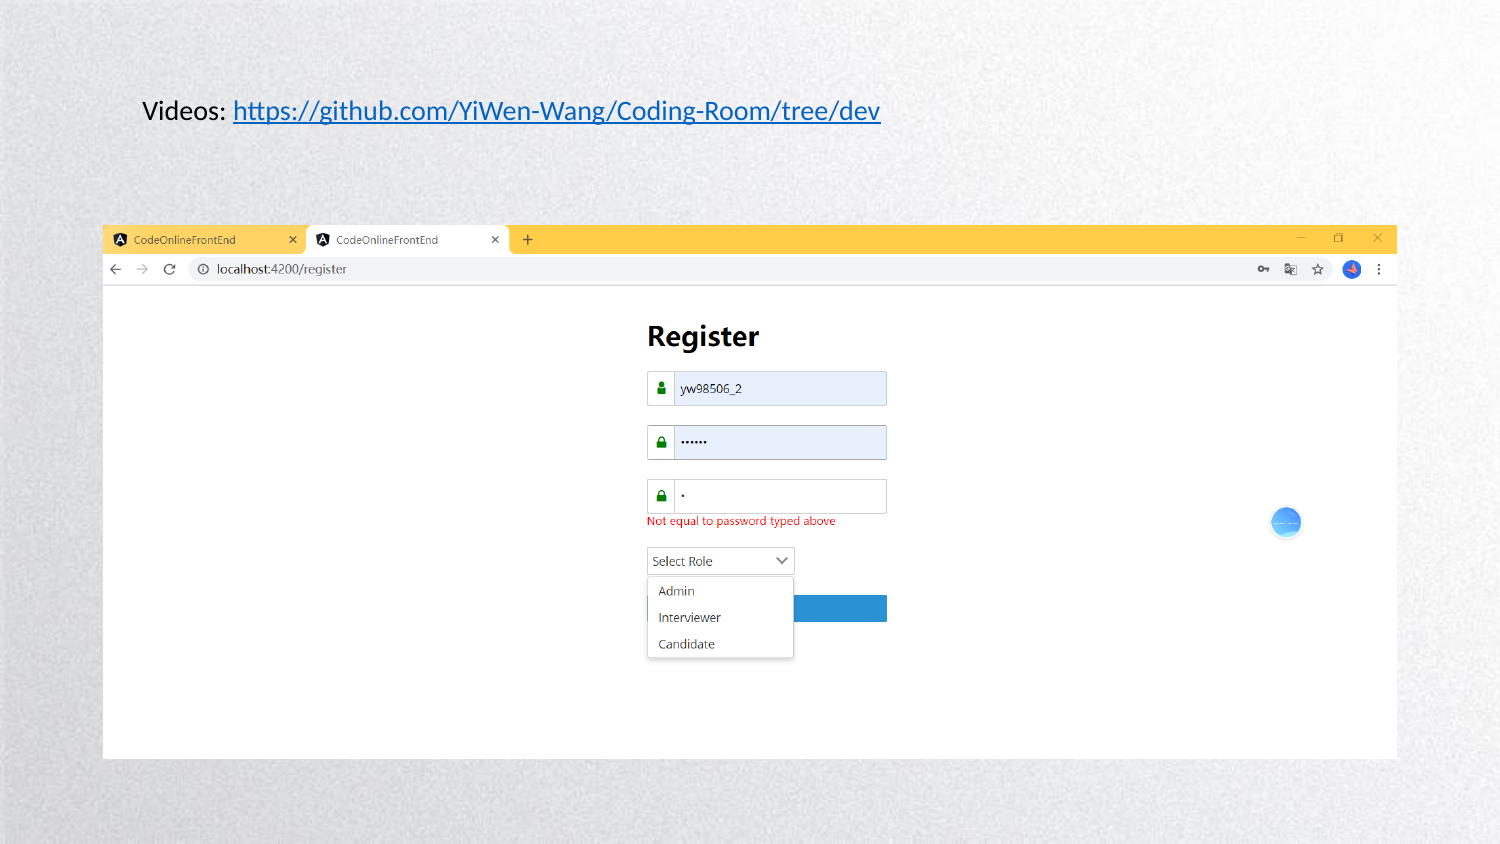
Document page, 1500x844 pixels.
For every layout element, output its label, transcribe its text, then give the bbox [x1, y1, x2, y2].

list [103, 225, 1397, 759]
picture [0, 0, 1500, 844]
text_box Videos: https://github.com/YiWen-Wang/Coding-Room/tree/dev [127, 84, 1009, 134]
